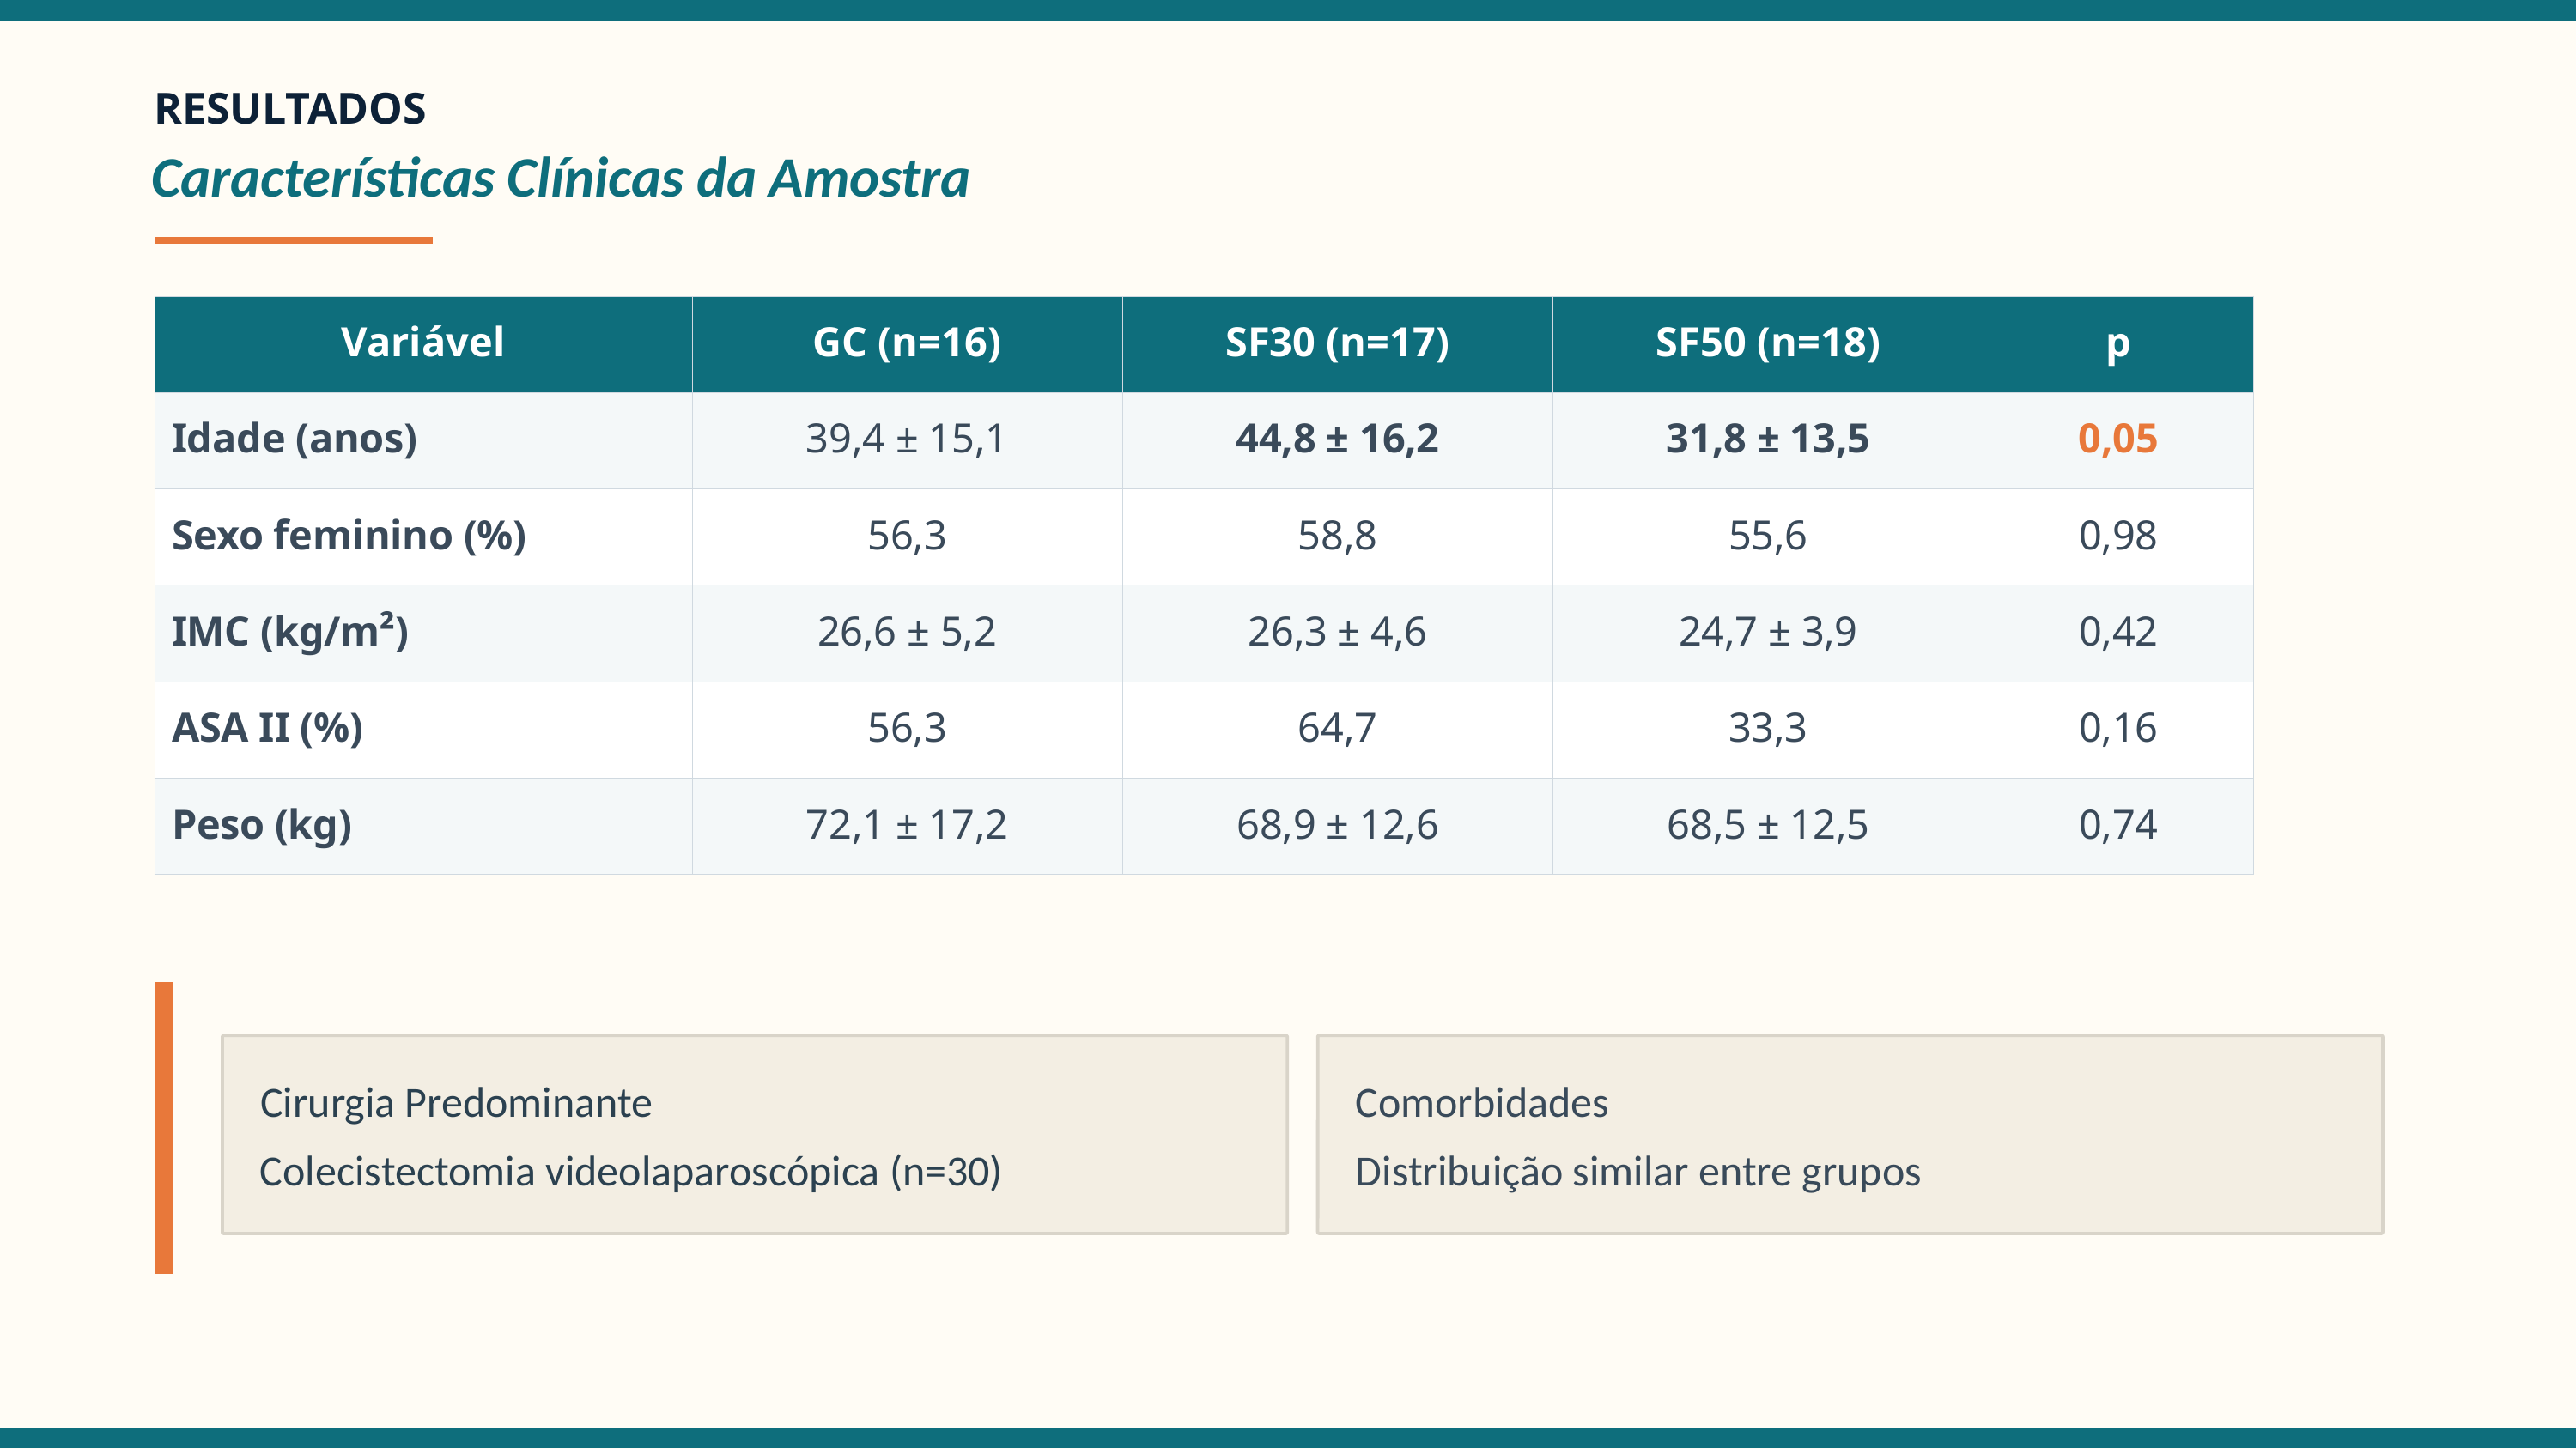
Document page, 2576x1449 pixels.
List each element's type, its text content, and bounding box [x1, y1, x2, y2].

table_header SF30 (n=17) [1123, 297, 1552, 392]
table_cell Idade (anos) [155, 393, 692, 488]
table_cell 26,3 ± 4,6 [1123, 585, 1552, 682]
table_cell 24,7 ± 3,9 [1553, 585, 1984, 682]
text_box [0, 0, 2576, 21]
table_cell Peso (kg) [155, 779, 692, 874]
table_cell ASA II (%) [155, 682, 692, 778]
text_box [0, 1428, 2576, 1449]
table_header SF50 (n=18) [1553, 297, 1984, 392]
table_header GC (n=16) [693, 297, 1122, 392]
table_cell 33,3 [1553, 682, 1984, 778]
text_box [153, 981, 2384, 1275]
table_cell 0,16 [1984, 682, 2253, 778]
table_cell 31,8 ± 13,5 [1553, 393, 1984, 488]
table_header p [1984, 297, 2253, 392]
table_cell 64,7 [1123, 682, 1552, 778]
table_cell 26,6 ± 5,2 [693, 585, 1122, 682]
text_box RESULTADOS [154, 46, 526, 124]
table_cell 56,3 [693, 489, 1122, 585]
table_cell 0,98 [1984, 489, 2253, 585]
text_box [150, 146, 2198, 245]
table_header Variável [155, 297, 692, 392]
table_cell Sexo feminino (%) [155, 489, 692, 585]
table_cell 56,3 [693, 682, 1122, 778]
table_cell 72,1 ± 17,2 [693, 779, 1122, 874]
table_cell 0,05 [1984, 393, 2253, 488]
table_cell IMC (kg/m²) [155, 585, 692, 682]
table_cell 55,6 [1553, 489, 1984, 585]
table_cell 68,9 ± 12,6 [1123, 779, 1552, 874]
table_cell 44,8 ± 16,2 [1123, 393, 1552, 488]
table_cell 68,5 ± 12,5 [1553, 779, 1984, 874]
table_cell 58,8 [1123, 489, 1552, 585]
table_cell 0,42 [1984, 585, 2253, 682]
table_cell 0,74 [1984, 779, 2253, 874]
table_cell 39,4 ± 15,1 [693, 393, 1122, 488]
